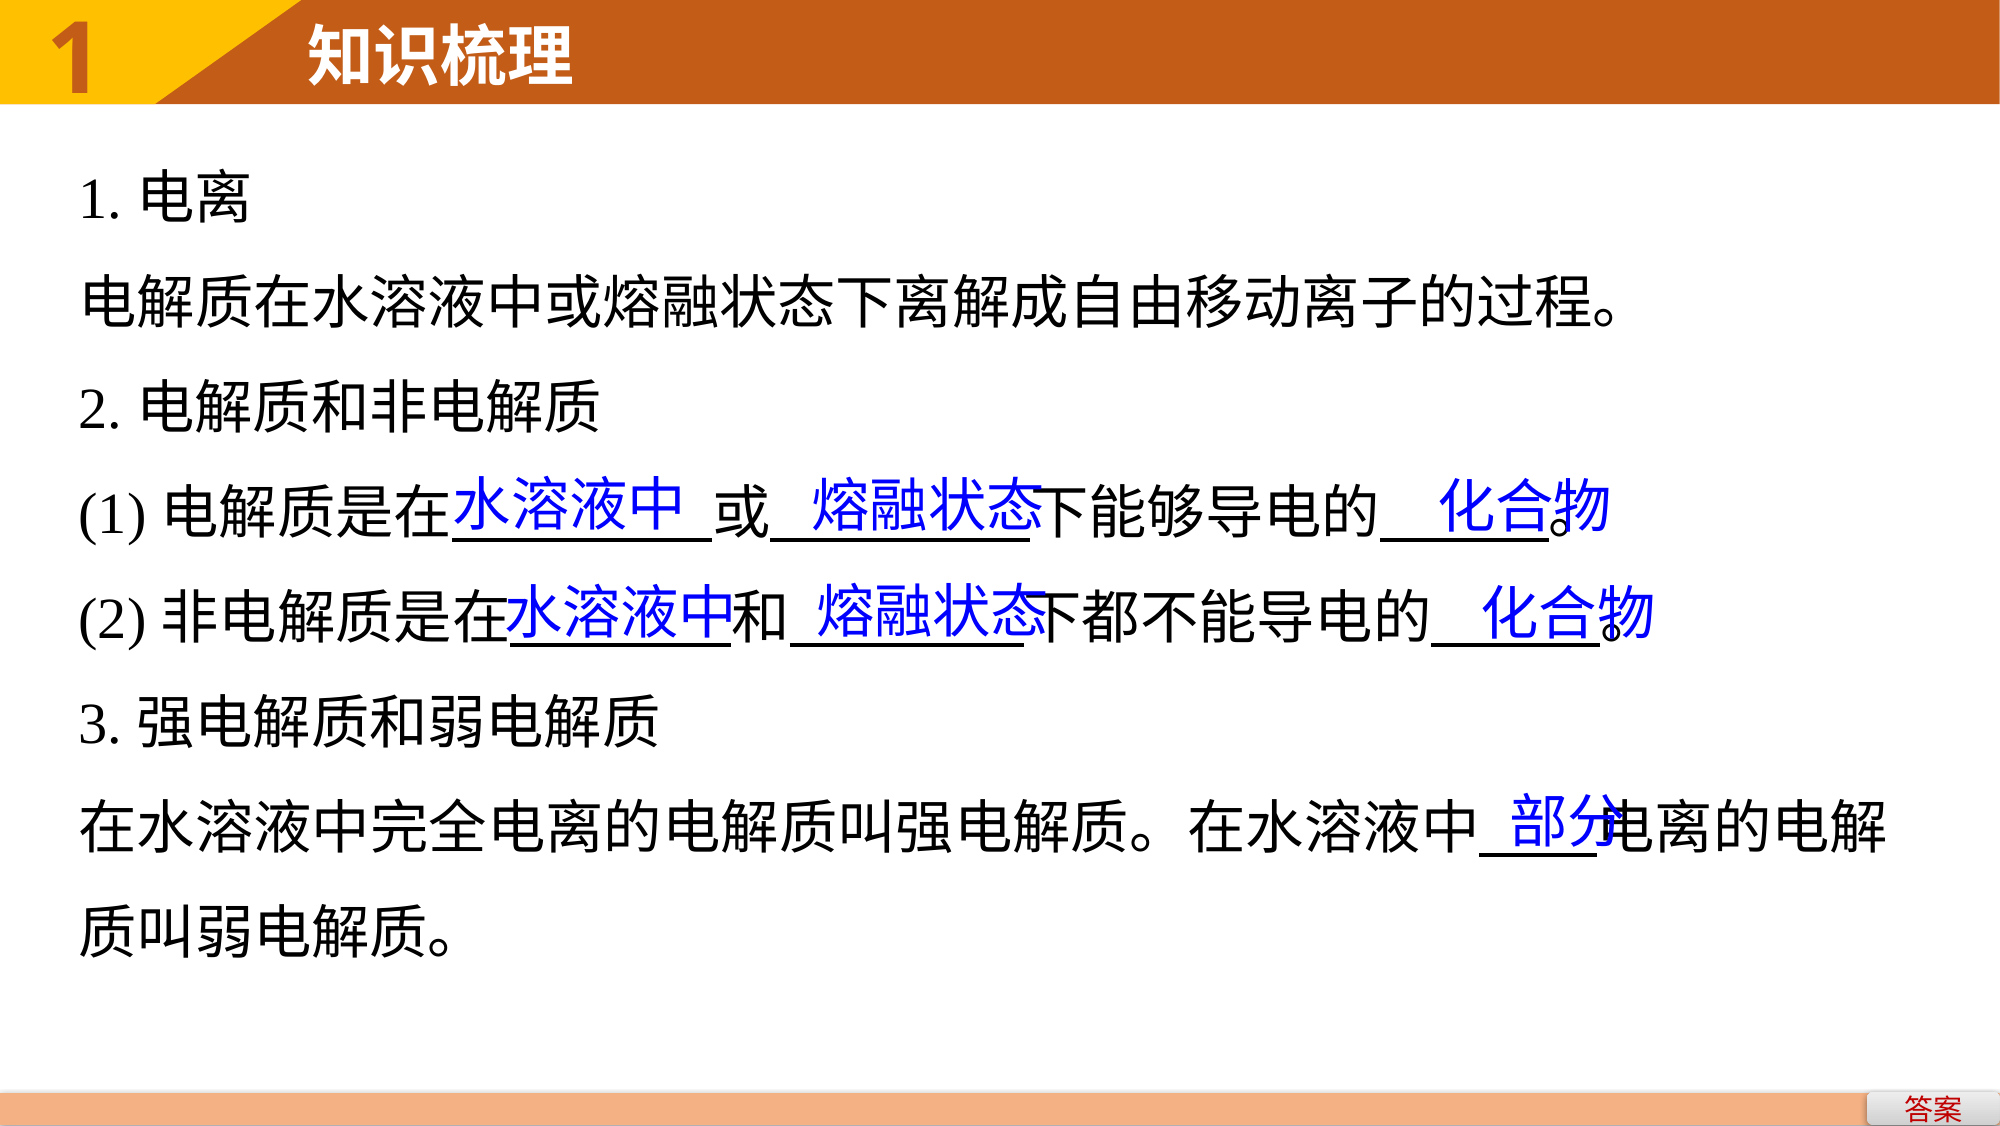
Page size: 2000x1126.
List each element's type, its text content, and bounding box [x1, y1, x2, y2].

text_box 化合物 [1422, 427, 1627, 547]
text_box 部分 [1495, 742, 1642, 862]
text_box 答案 [1866, 1091, 2000, 1126]
text_box 水溶液中 [489, 533, 753, 653]
text_box 化合物 [1465, 533, 1671, 654]
text_box 熔融状态 [801, 531, 1065, 652]
text_box 熔融状态 [796, 425, 1060, 545]
text_box 水溶液中 [438, 424, 701, 545]
text_box 1.电离 电解质在水溶液中或熔融状态下离解成自由移动离子的过程。 2.电解质和非电解质 (1)电解质是在 或 下能够导电的 。 (2)非电解质是在 和 下都不能导电的 。 3.强电解质和弱电解质 在水溶液中完全电离的电解质叫强电解质。在水溶液中 电离的电解质叫弱电解质。 [58, 115, 1909, 976]
text_box [0, 1092, 1866, 1126]
